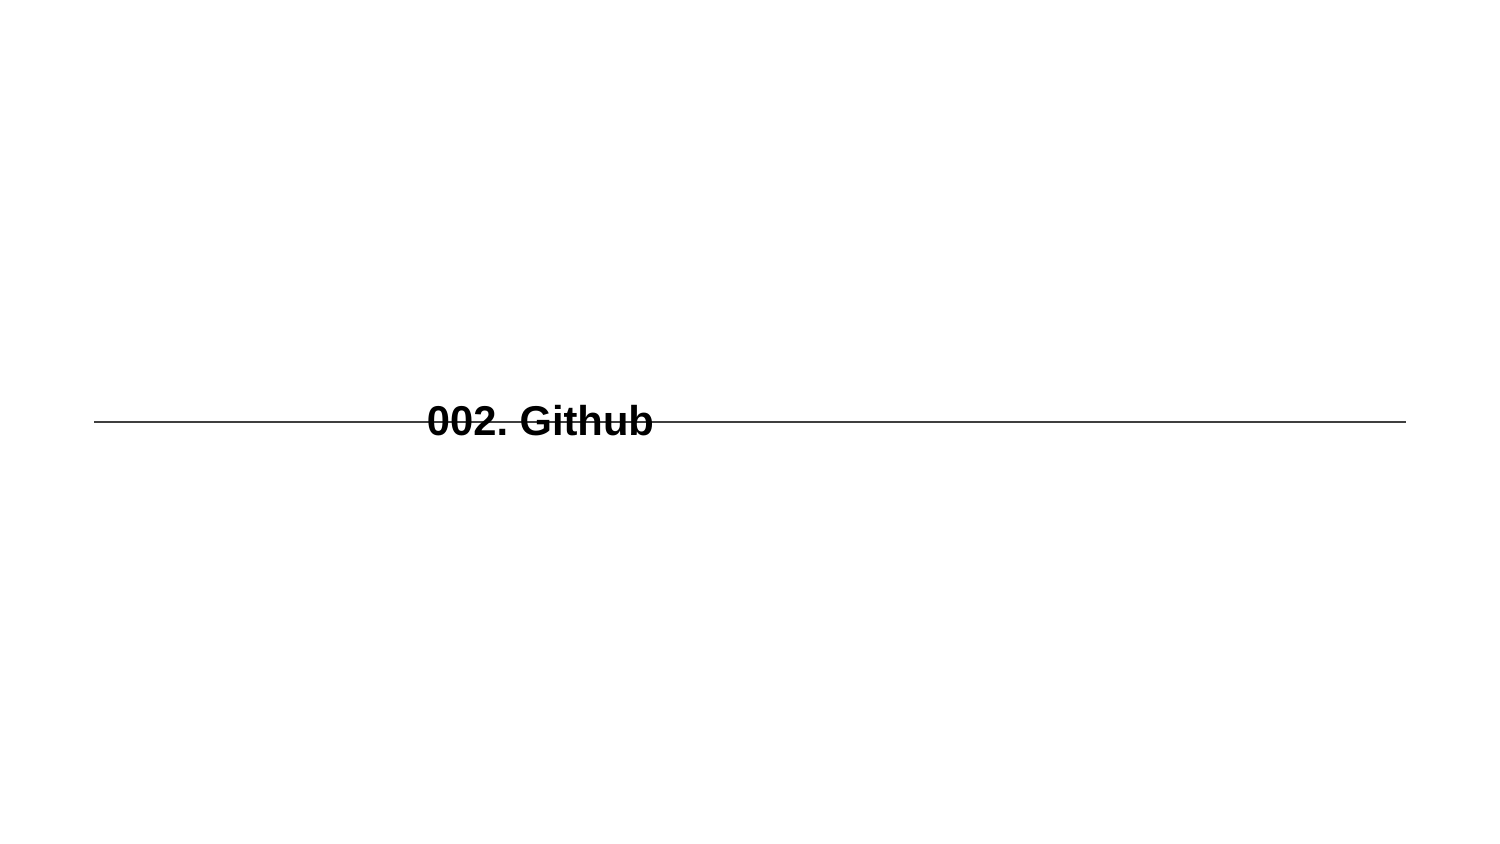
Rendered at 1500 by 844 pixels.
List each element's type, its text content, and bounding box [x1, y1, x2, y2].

text_box 002. Github [426, 337, 1074, 433]
